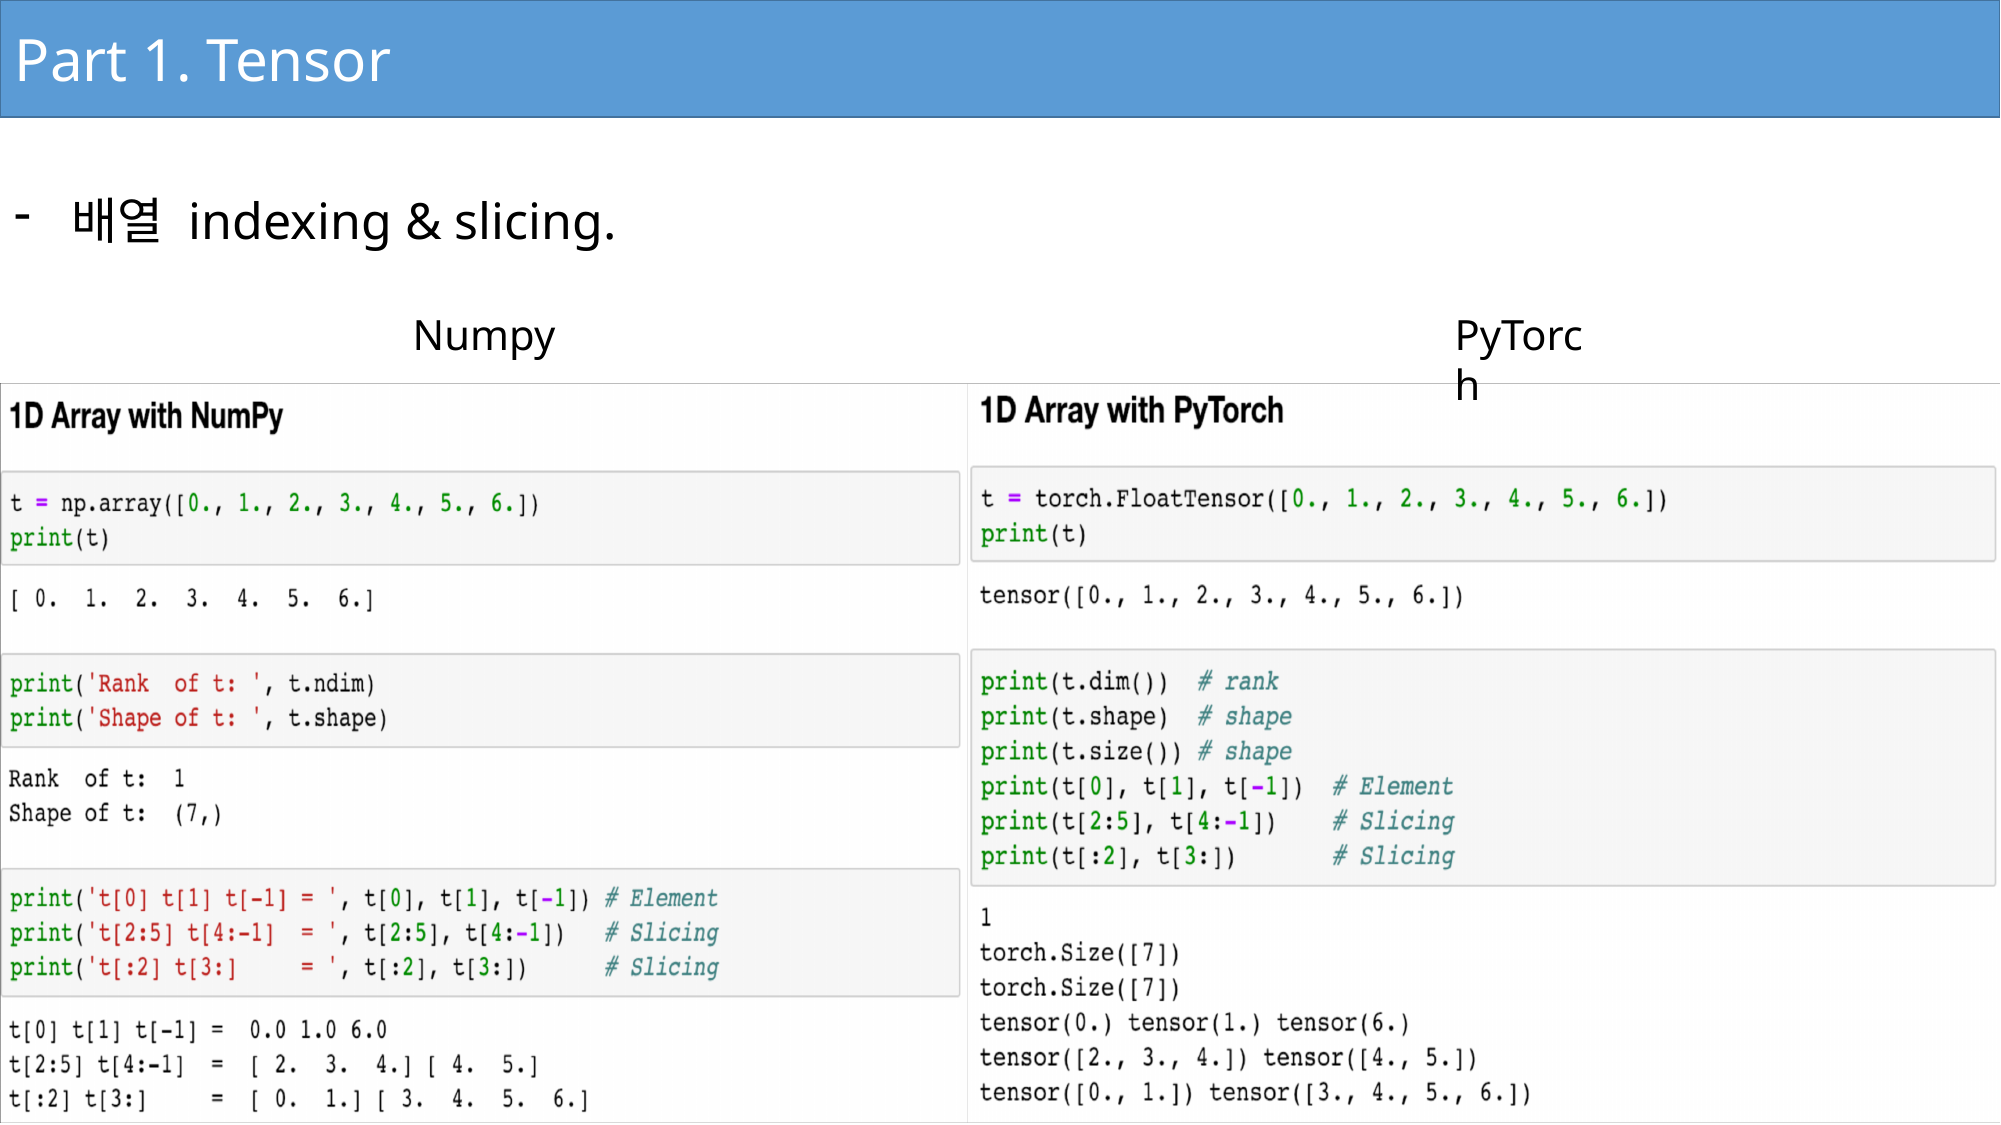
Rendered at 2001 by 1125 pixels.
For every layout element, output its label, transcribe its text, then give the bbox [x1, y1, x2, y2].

text_box Numpy [397, 301, 611, 366]
text_box PyTorch [1439, 301, 1618, 383]
picture [0, 383, 2000, 1123]
text_box Part 1. Tensor [0, 0, 2000, 118]
text_box 배열 indexing & slicing. [0, 182, 2000, 257]
